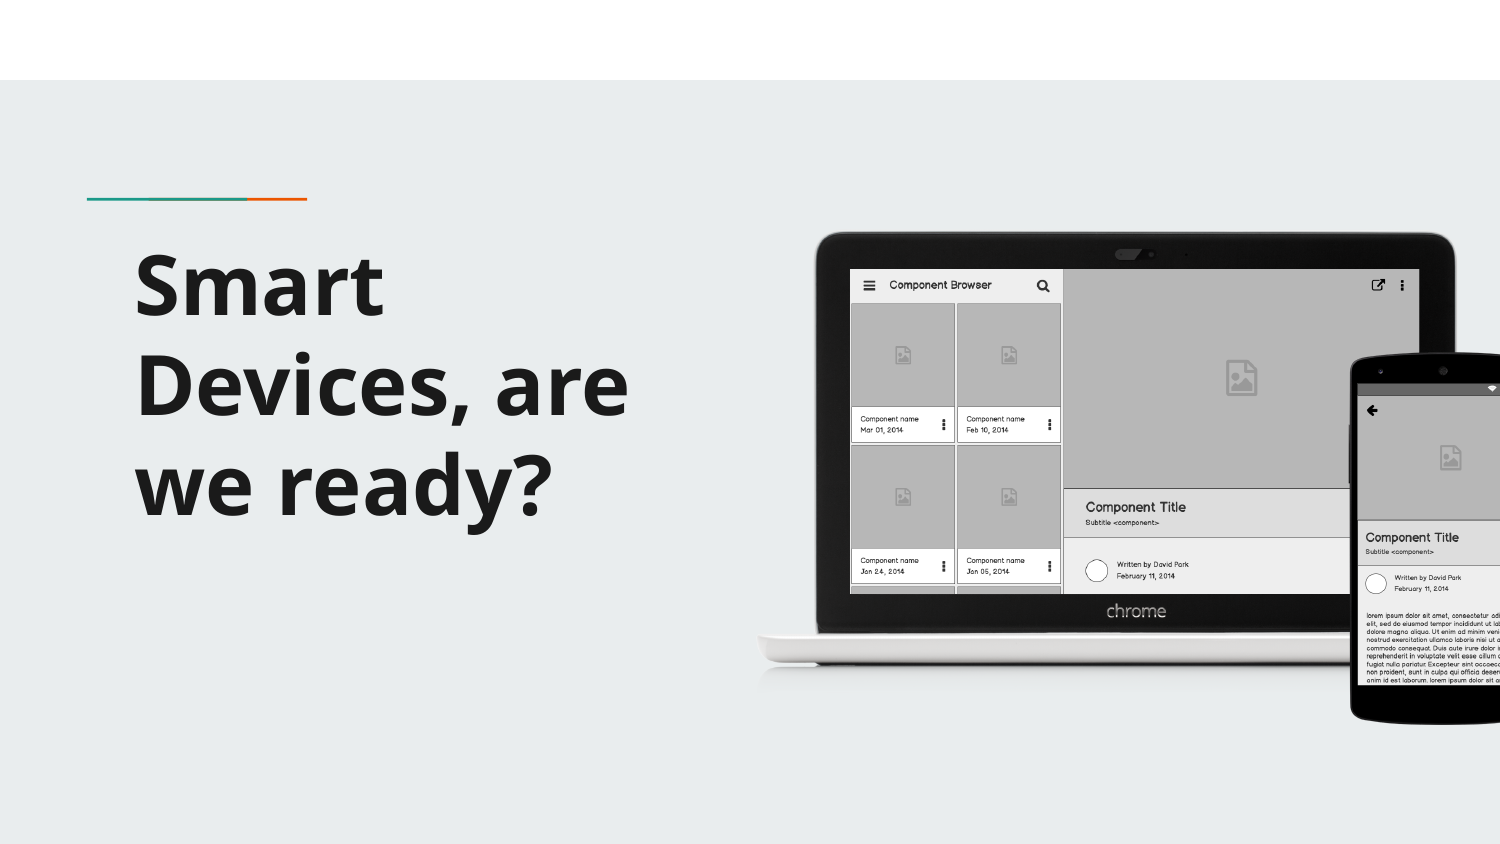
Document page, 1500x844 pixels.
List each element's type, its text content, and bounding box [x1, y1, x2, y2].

picture [755, 229, 1500, 725]
title Smart Devices, are we ready? [119, 216, 741, 455]
